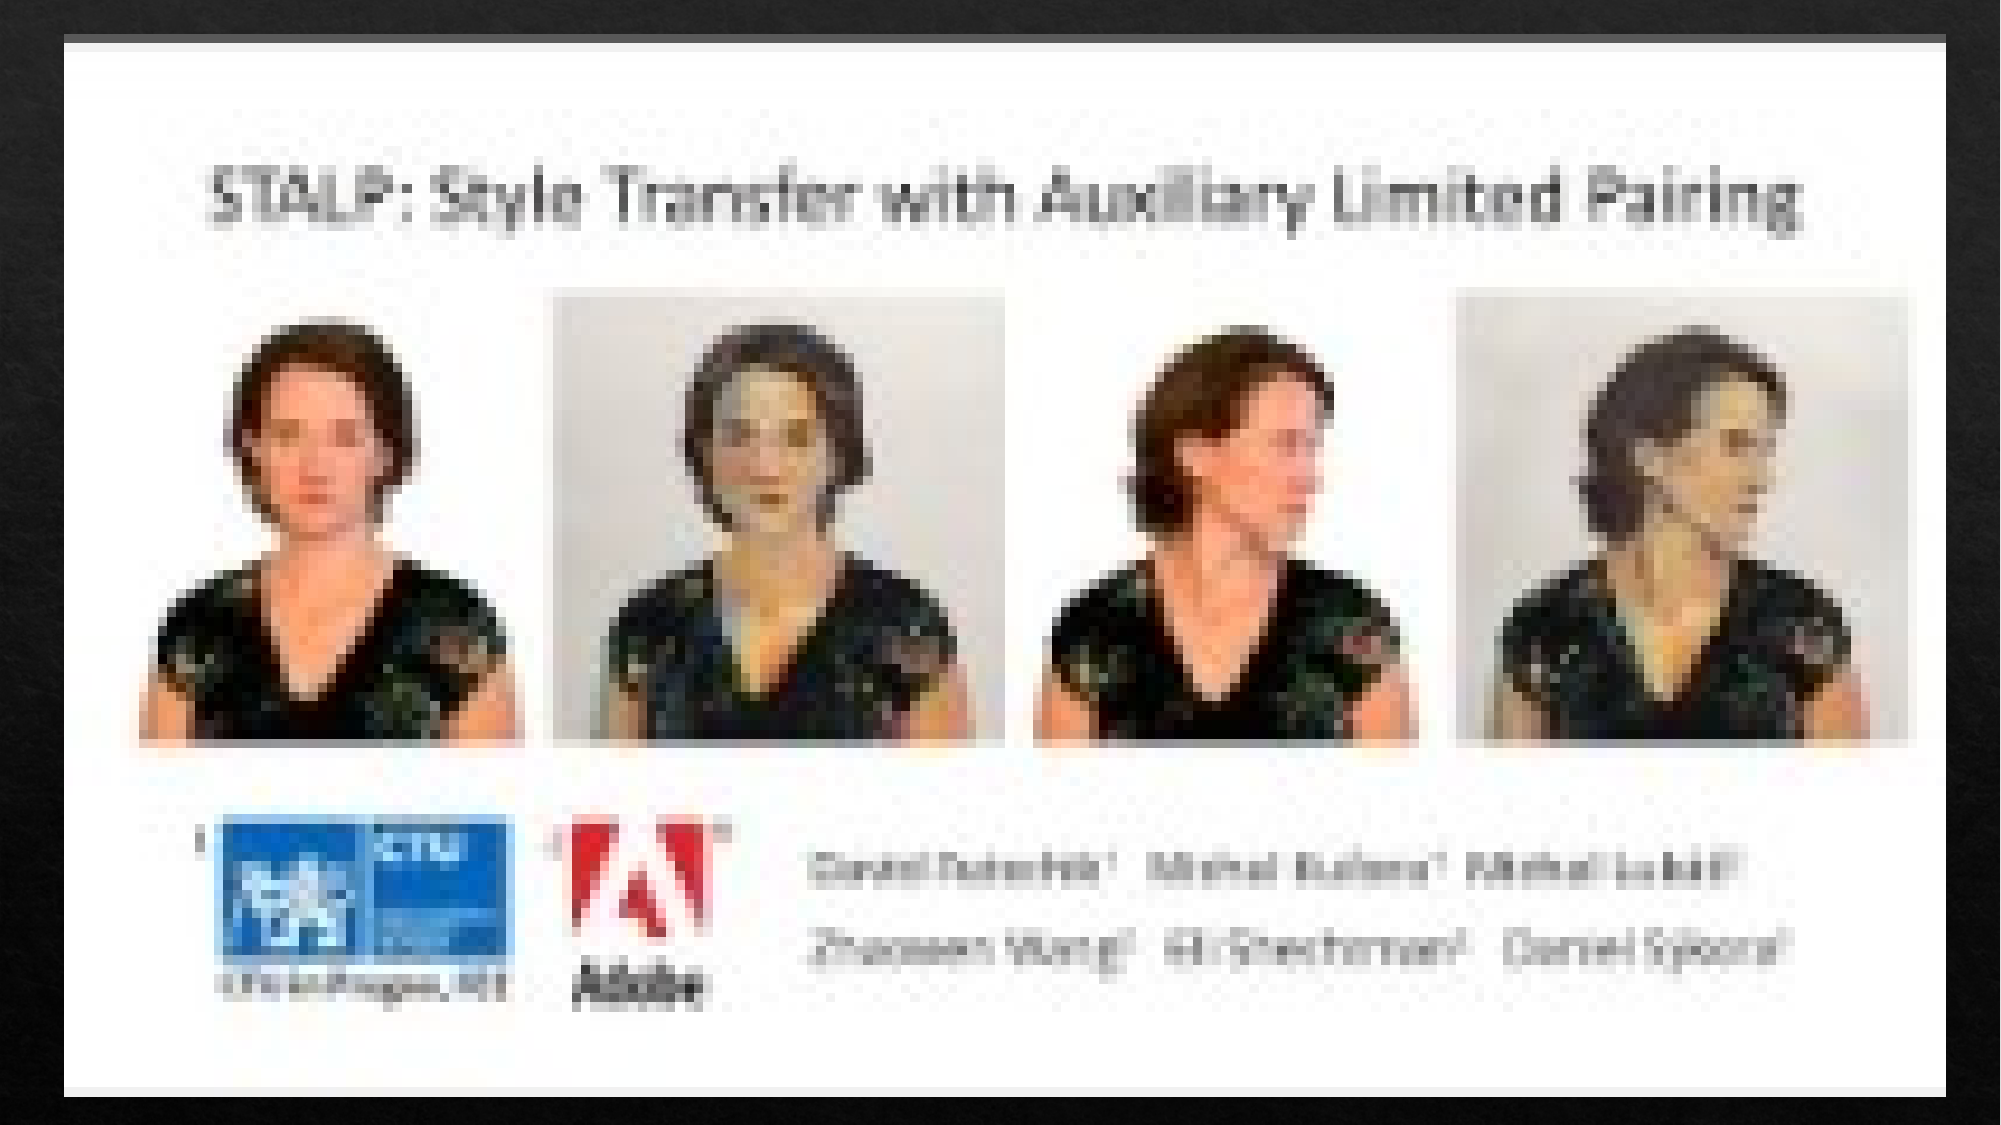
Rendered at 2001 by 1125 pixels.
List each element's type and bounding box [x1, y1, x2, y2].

text_box [63, 33, 1947, 1098]
